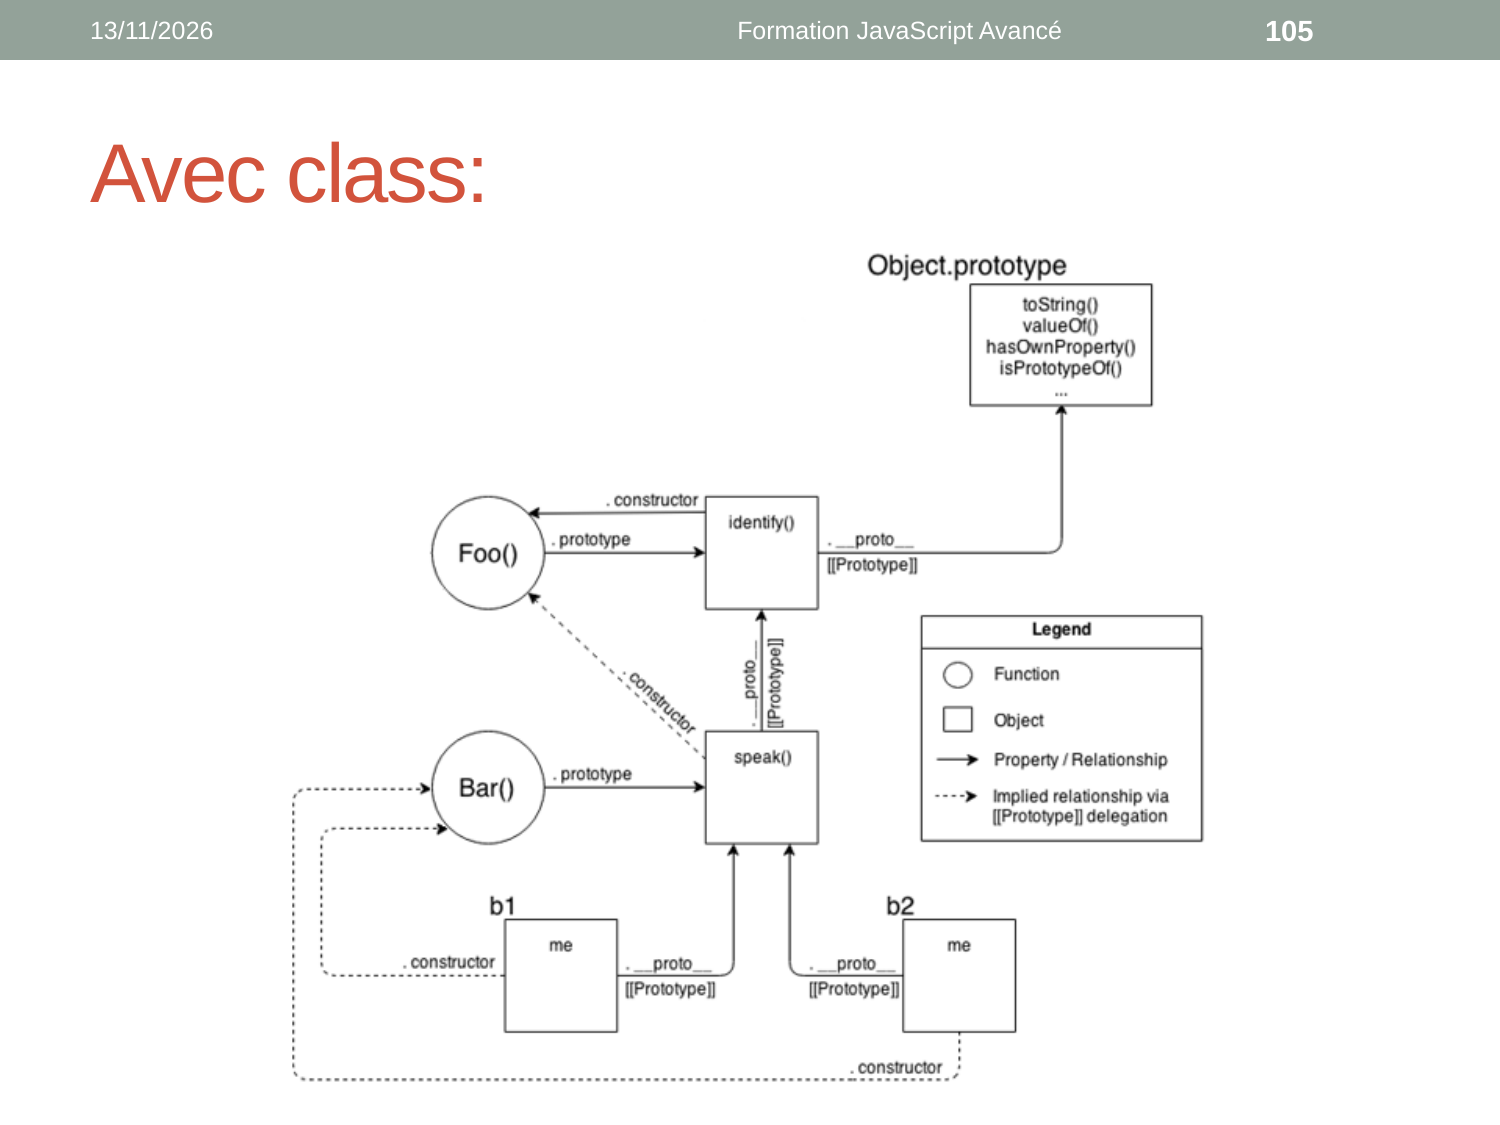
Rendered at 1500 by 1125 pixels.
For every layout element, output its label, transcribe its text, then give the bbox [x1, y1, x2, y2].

slide_number 105 [1250, 3, 1425, 57]
title Avec class: [75, 87, 1425, 250]
footer Formation JavaScript Avancé [562, 3, 1238, 57]
picture [276, 243, 1223, 1102]
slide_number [75, 3, 550, 57]
